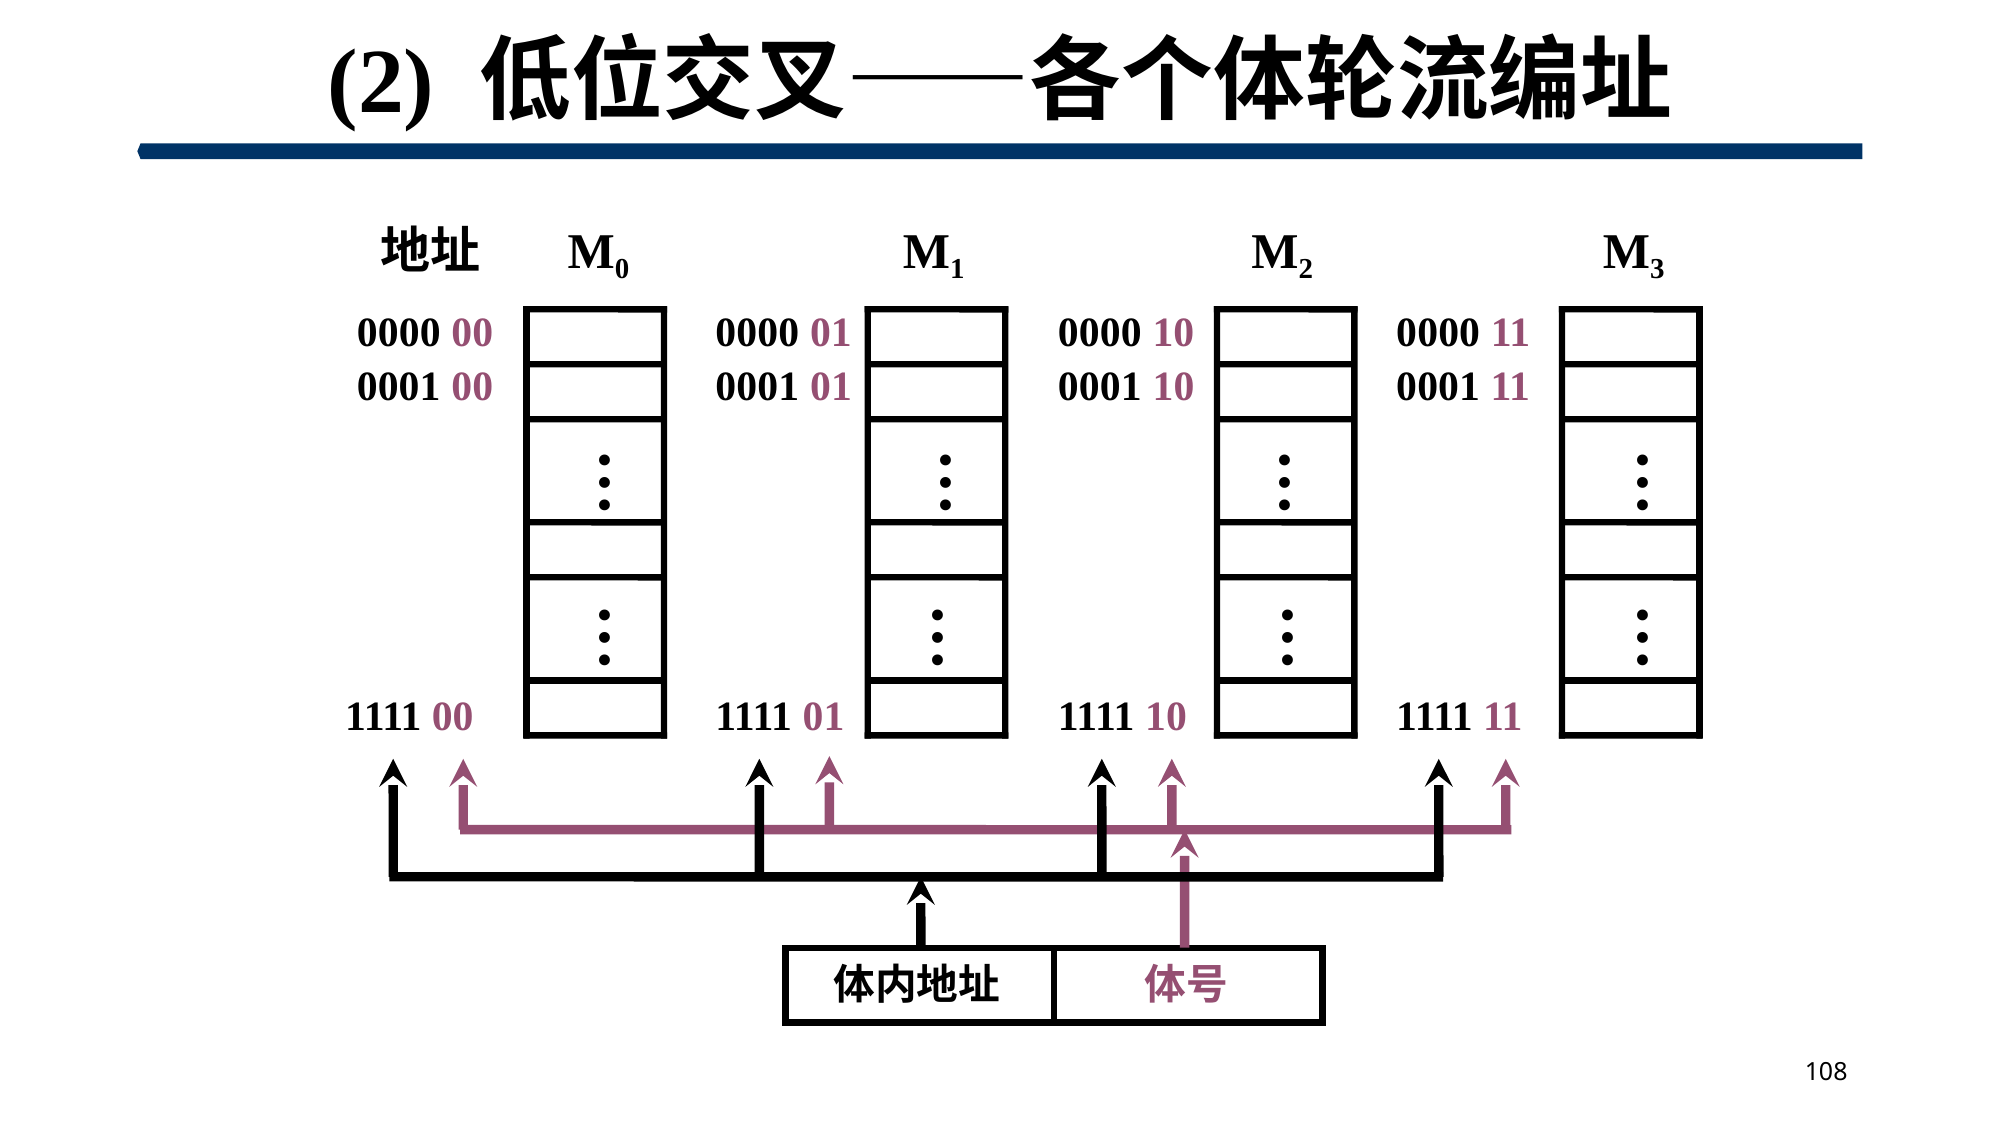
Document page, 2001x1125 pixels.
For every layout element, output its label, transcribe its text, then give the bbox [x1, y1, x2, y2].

text_box [914, 877, 927, 890]
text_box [526, 211, 1713, 736]
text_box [460, 756, 1512, 830]
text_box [330, 681, 1555, 747]
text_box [389, 758, 1444, 877]
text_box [785, 948, 1323, 1023]
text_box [342, 211, 1555, 351]
slide_number 108 [1412, 1042, 1863, 1103]
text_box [342, 351, 1555, 417]
title (2) 低位交叉——各个体轮流编址 [137, 20, 1863, 145]
